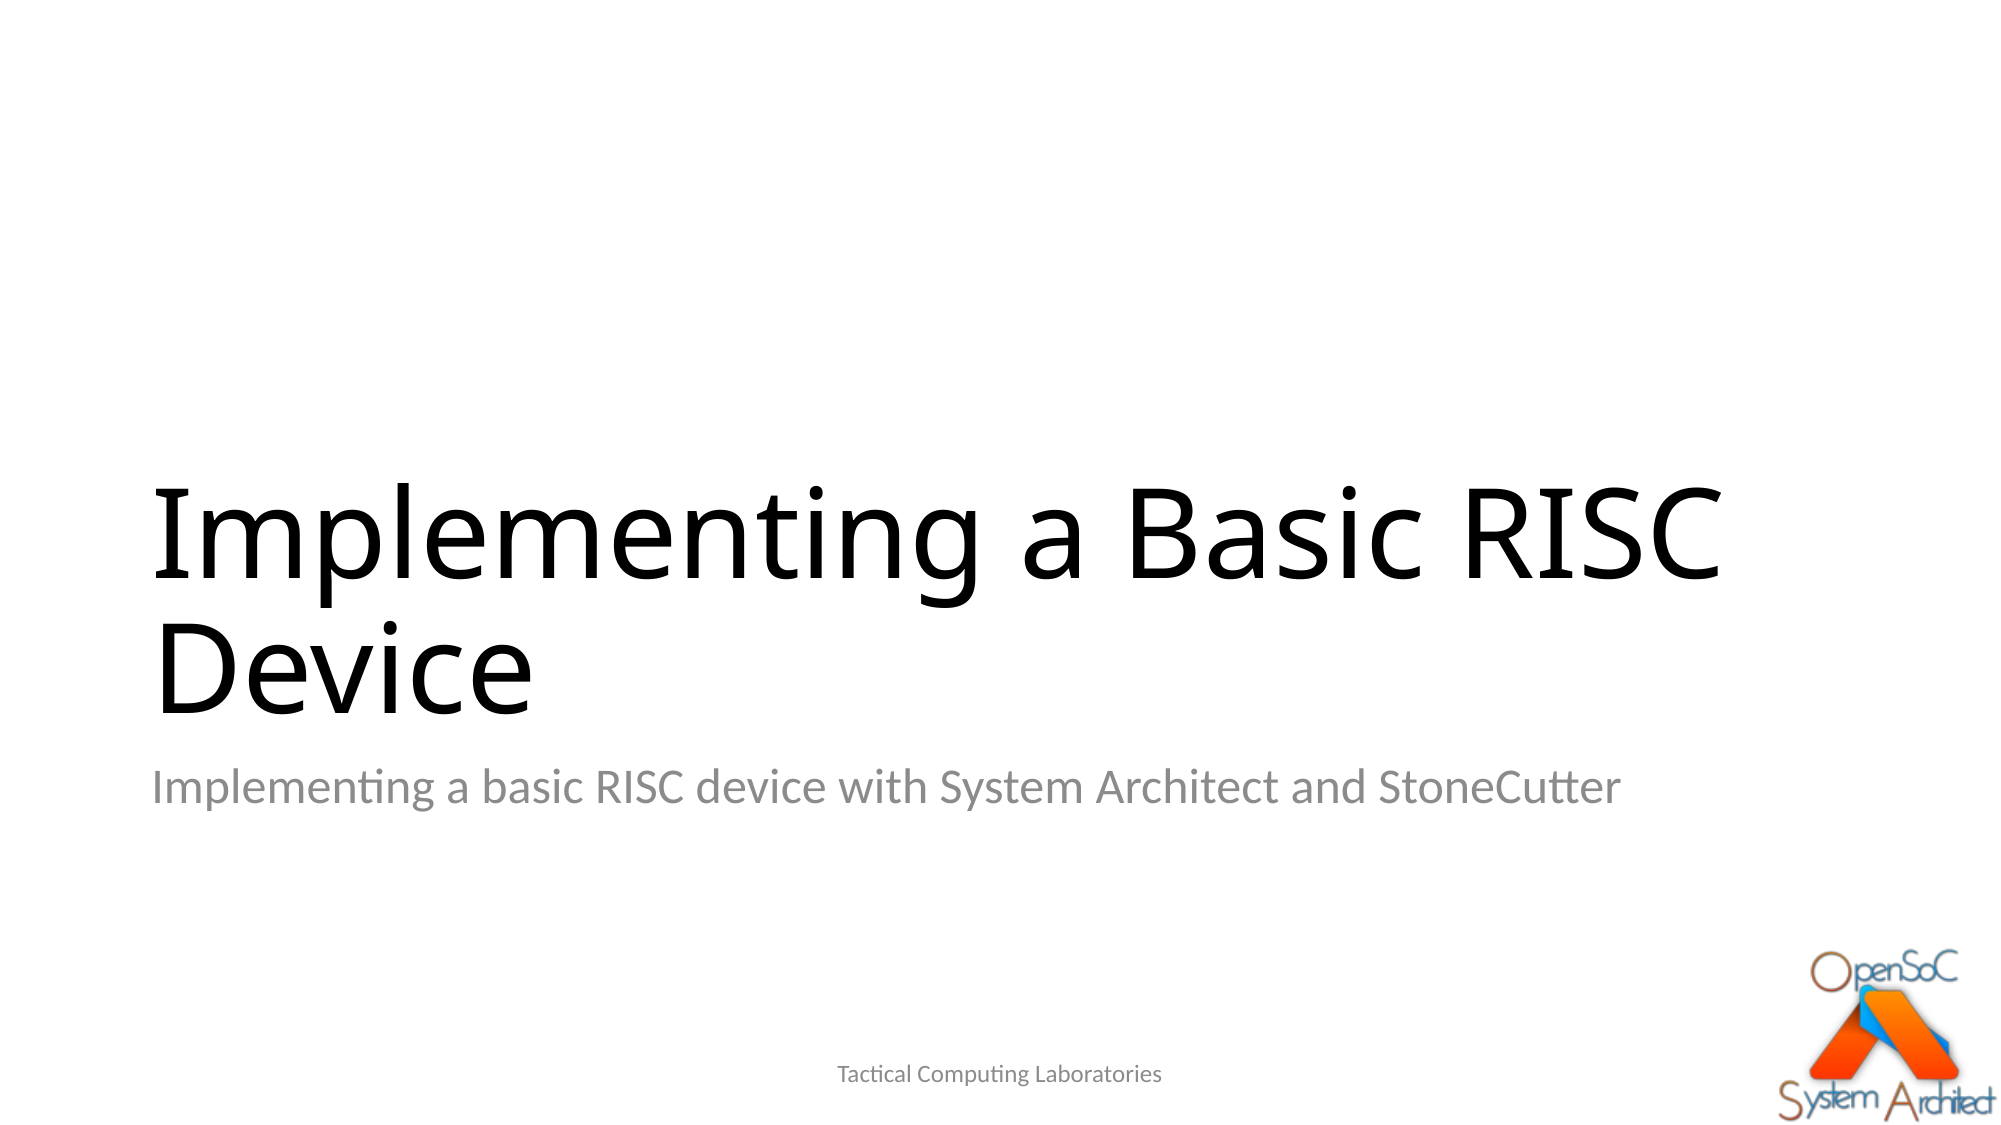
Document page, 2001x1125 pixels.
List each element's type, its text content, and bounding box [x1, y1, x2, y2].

list Implementing a basic RISC device with System Architect and StoneCutter [136, 752, 1862, 999]
picture [1775, 946, 2000, 1125]
footer Tactical Computing Laboratories [662, 1042, 1338, 1103]
title Implementing a Basic RISC Device [136, 280, 1862, 749]
